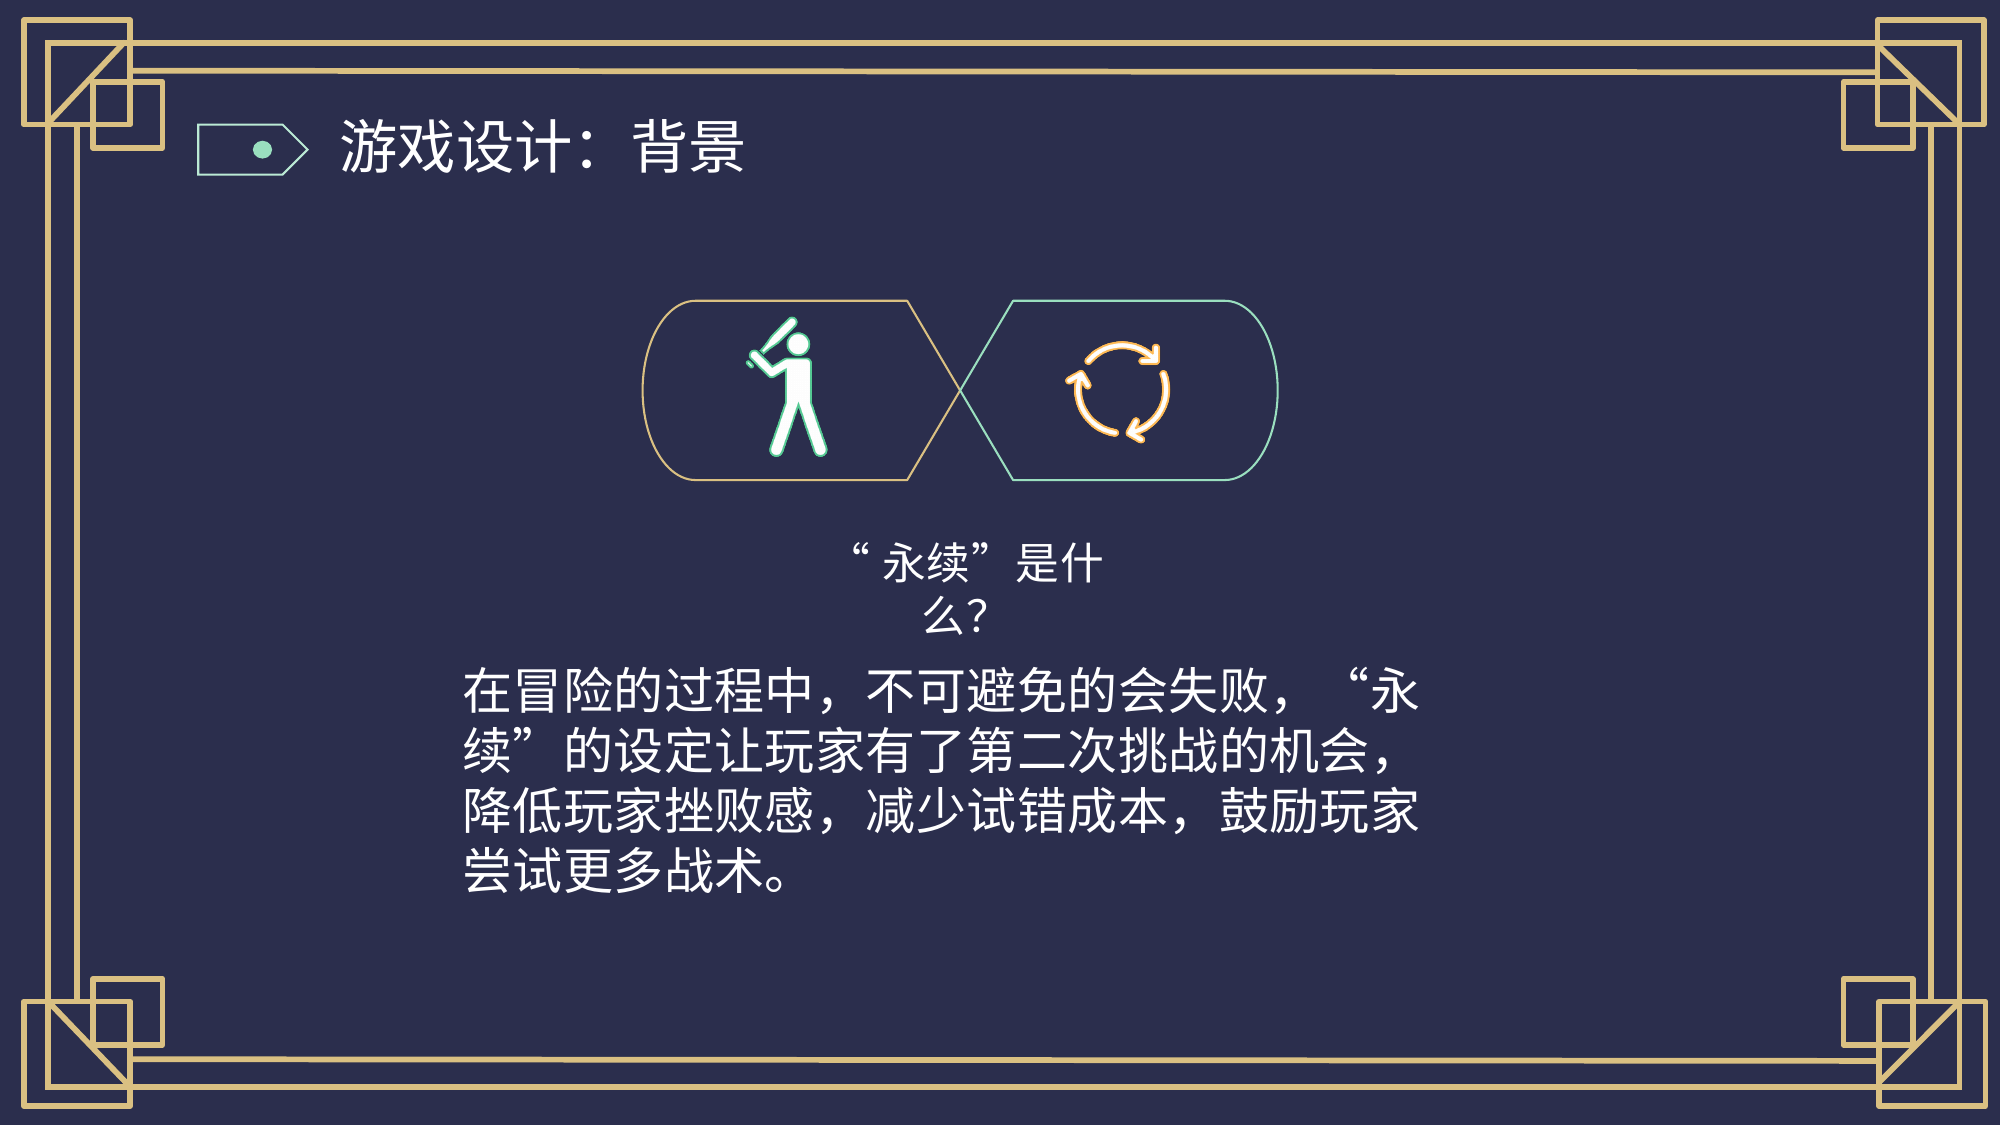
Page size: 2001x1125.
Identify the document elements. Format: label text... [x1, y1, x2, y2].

picture [1044, 315, 1195, 466]
text_box [92, 978, 163, 1046]
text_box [48, 1001, 129, 1086]
text_box [1877, 19, 1985, 126]
text_box 游戏设计：背景 [324, 102, 1061, 188]
text_box [959, 299, 1279, 482]
text_box [641, 299, 960, 482]
text_box [92, 81, 163, 149]
text_box [80, 74, 1928, 1058]
text_box “永续”是什么？ [805, 535, 1127, 641]
text_box [47, 126, 74, 1001]
text_box [23, 19, 131, 126]
text_box [1878, 1001, 1986, 1107]
text_box 在冒险的过程中，不可避免的会失败，“永续”的设定让玩家有了第二次挑战的机会，降低玩家挫败感，减少试错成本，鼓励玩家尝试更多战术。 [462, 659, 1470, 900]
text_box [1875, 42, 1959, 124]
text_box [131, 42, 1875, 69]
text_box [1879, 1001, 1960, 1083]
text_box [48, 42, 124, 124]
text_box [131, 1063, 1878, 1088]
text_box [1842, 81, 1914, 149]
text_box [1934, 126, 1961, 1001]
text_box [198, 124, 308, 175]
picture [711, 311, 862, 462]
text_box [1842, 978, 1914, 1046]
text_box [23, 1001, 131, 1107]
